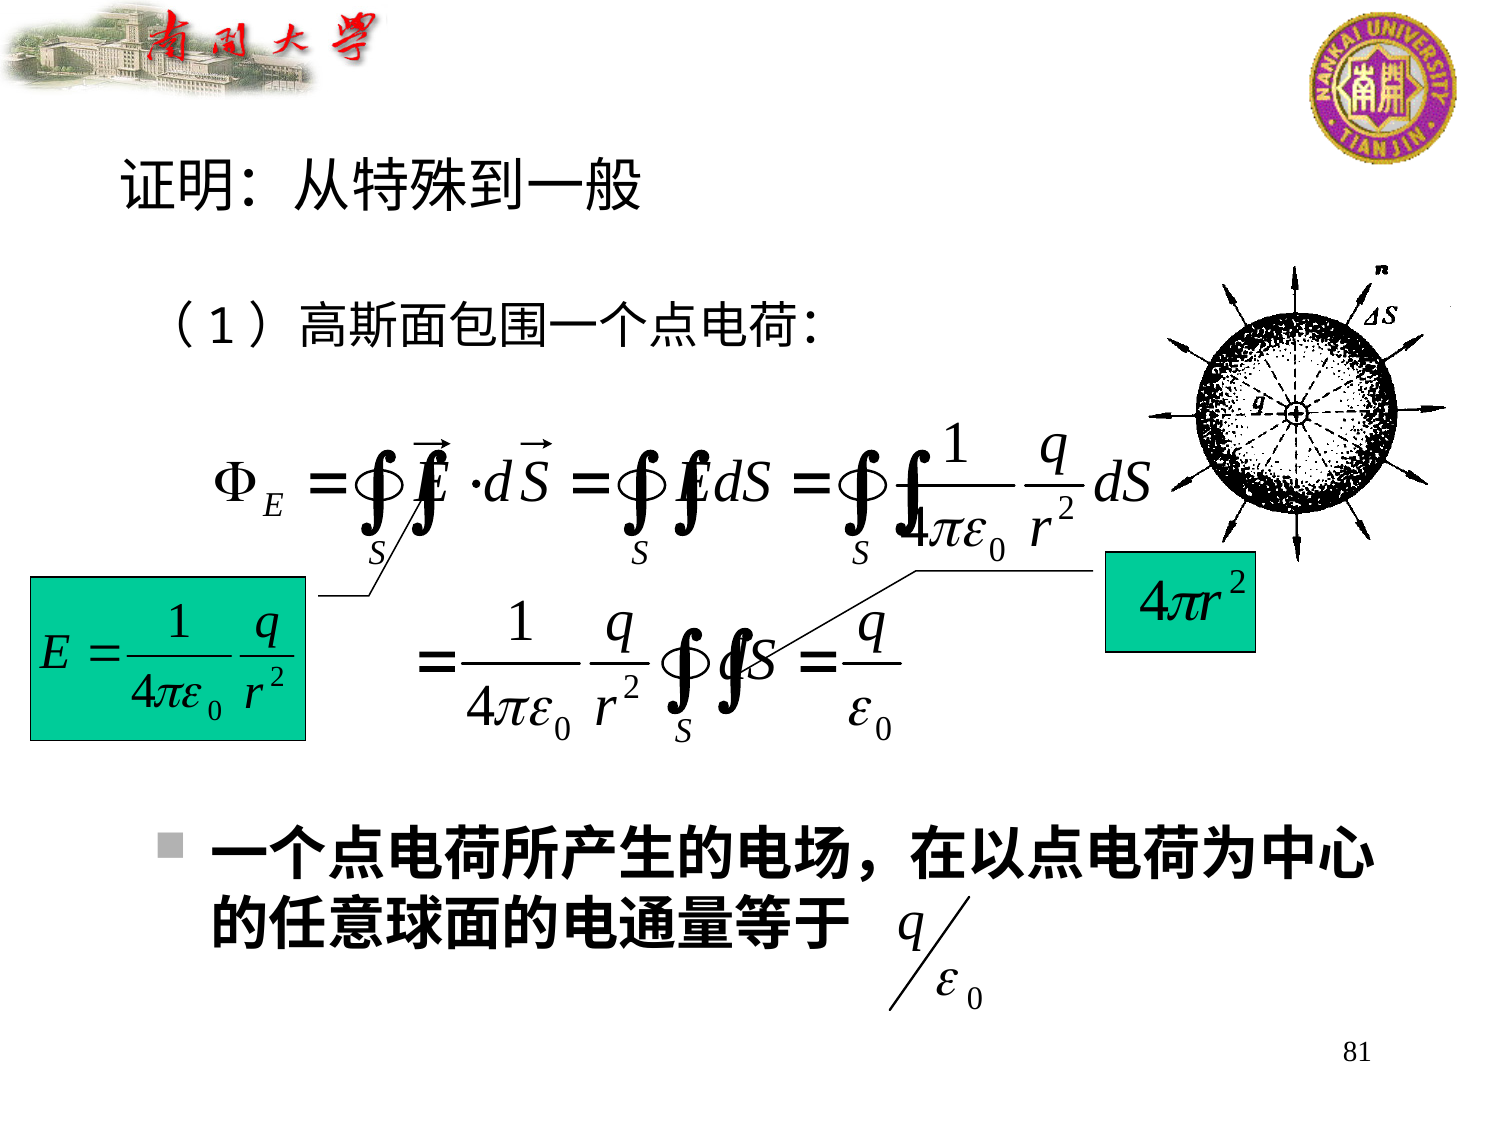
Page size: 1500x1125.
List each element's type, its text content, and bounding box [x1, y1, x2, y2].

text_box 一个点电荷所产生的电场，在以点电荷为中心的任意球面的电通量等于 [139, 808, 1440, 984]
text_box [30, 577, 200, 589]
text_box （1）高斯面包围一个点电荷： [129, 286, 863, 362]
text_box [30, 589, 200, 732]
text_box 证明：从特殊到一般 [103, 140, 658, 226]
text_box [1171, 644, 1256, 653]
picture [0, 0, 388, 100]
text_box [879, 886, 1000, 1023]
slide_number 81 [1074, 1024, 1388, 1101]
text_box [1130, 555, 1256, 636]
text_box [205, 401, 1166, 756]
picture [1133, 243, 1468, 595]
picture [1262, 0, 1500, 178]
